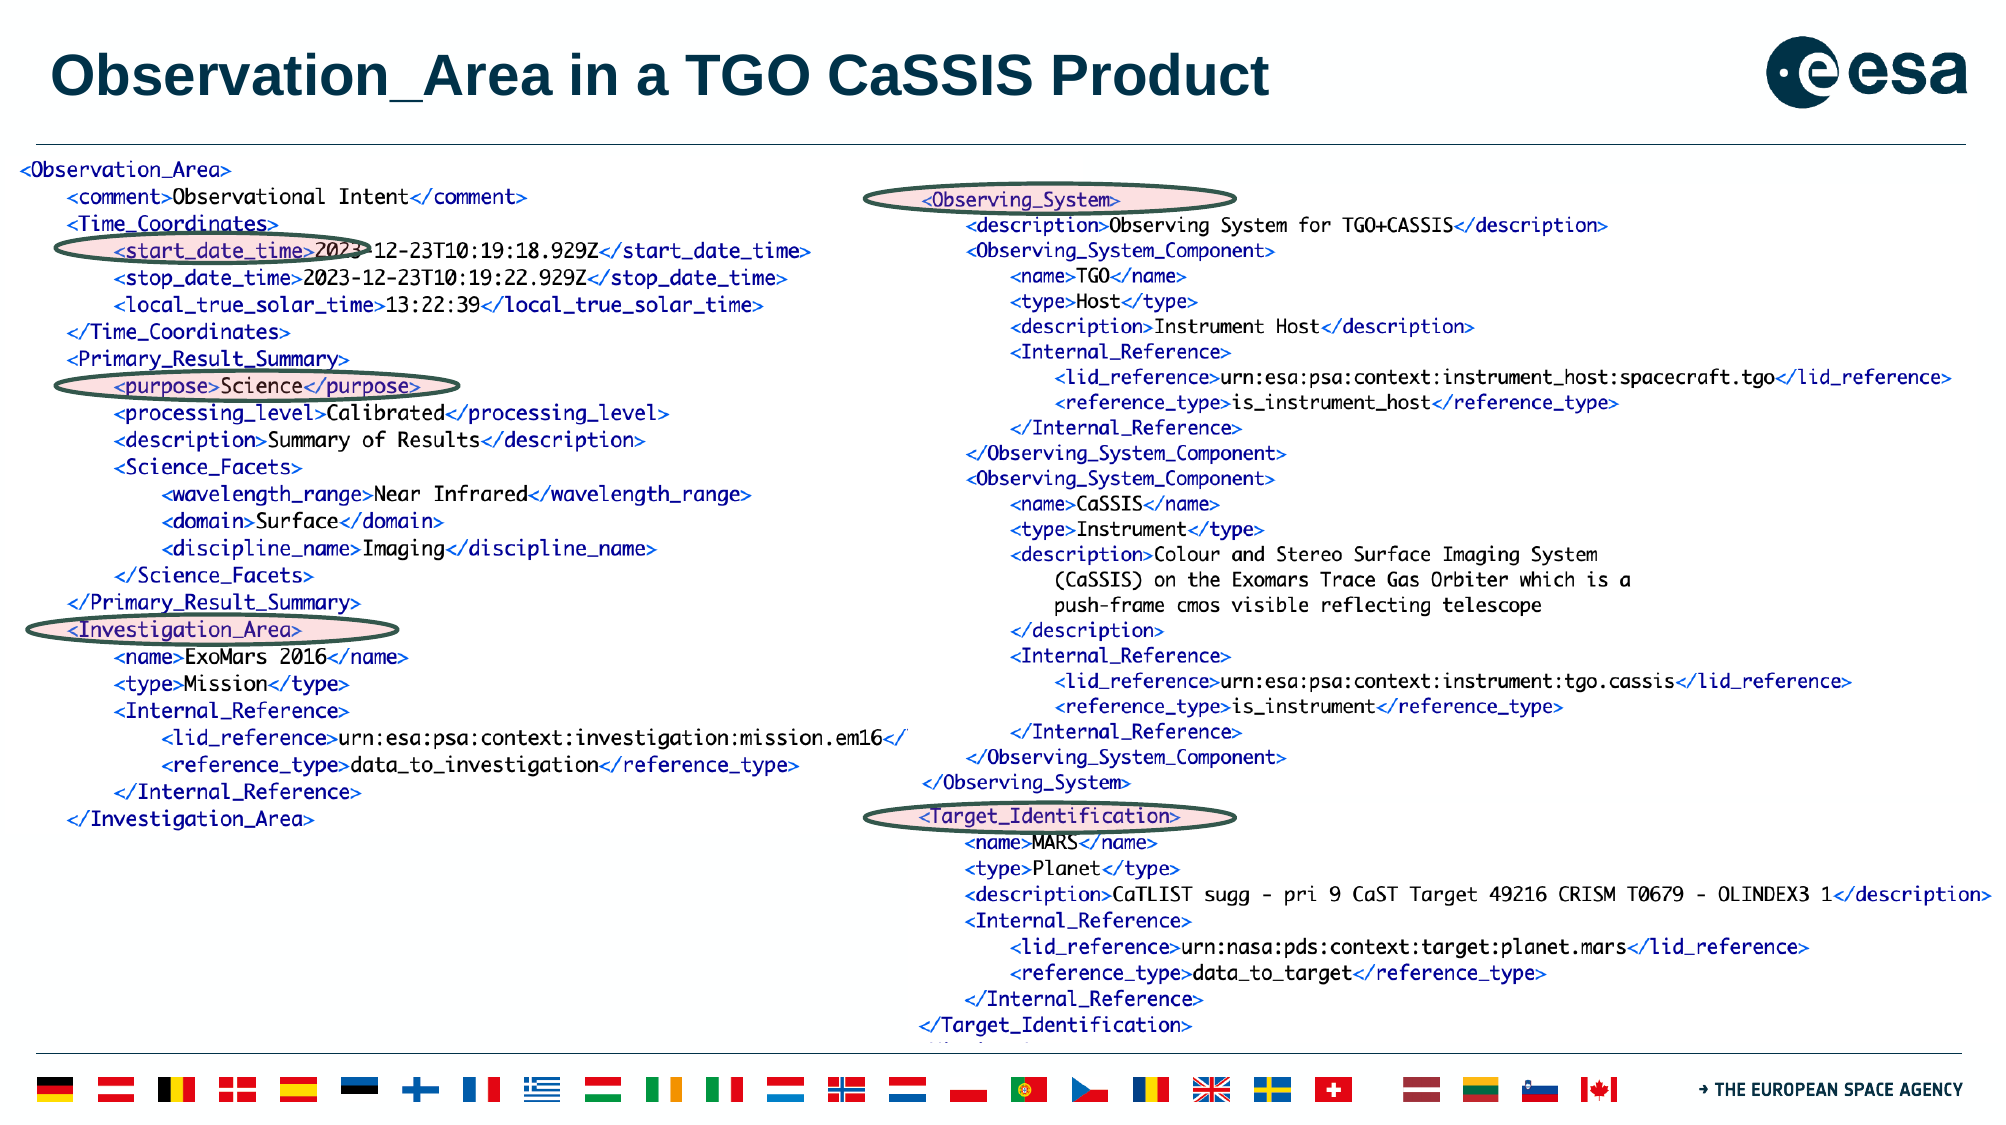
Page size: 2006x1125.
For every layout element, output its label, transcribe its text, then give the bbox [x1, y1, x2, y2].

picture [767, 1077, 804, 1102]
picture [950, 1077, 987, 1102]
picture [706, 1077, 743, 1102]
picture [828, 1077, 865, 1102]
picture [1403, 1077, 1440, 1102]
picture [1522, 1077, 1558, 1102]
picture [341, 1077, 378, 1102]
picture [463, 1077, 500, 1102]
title Observation_Area in a TGO CaSSIS Product [35, 28, 1694, 115]
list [908, 802, 2000, 1044]
picture [1072, 1077, 1108, 1102]
picture [1011, 1077, 1047, 1102]
picture [585, 1077, 621, 1102]
picture [889, 1077, 926, 1102]
picture [280, 1077, 317, 1102]
picture [1696, 1080, 1966, 1098]
picture [524, 1077, 560, 1102]
picture [98, 1077, 134, 1102]
picture [5, 156, 1977, 834]
picture [402, 1077, 439, 1102]
picture [1254, 1077, 1291, 1102]
picture [1133, 1077, 1169, 1102]
picture [1581, 1077, 1617, 1102]
picture [37, 1077, 73, 1102]
picture [219, 1077, 256, 1102]
picture [1315, 1077, 1352, 1102]
picture [1694, 0, 2006, 180]
picture [646, 1077, 682, 1102]
picture [158, 1077, 195, 1102]
picture [1193, 1077, 1230, 1102]
